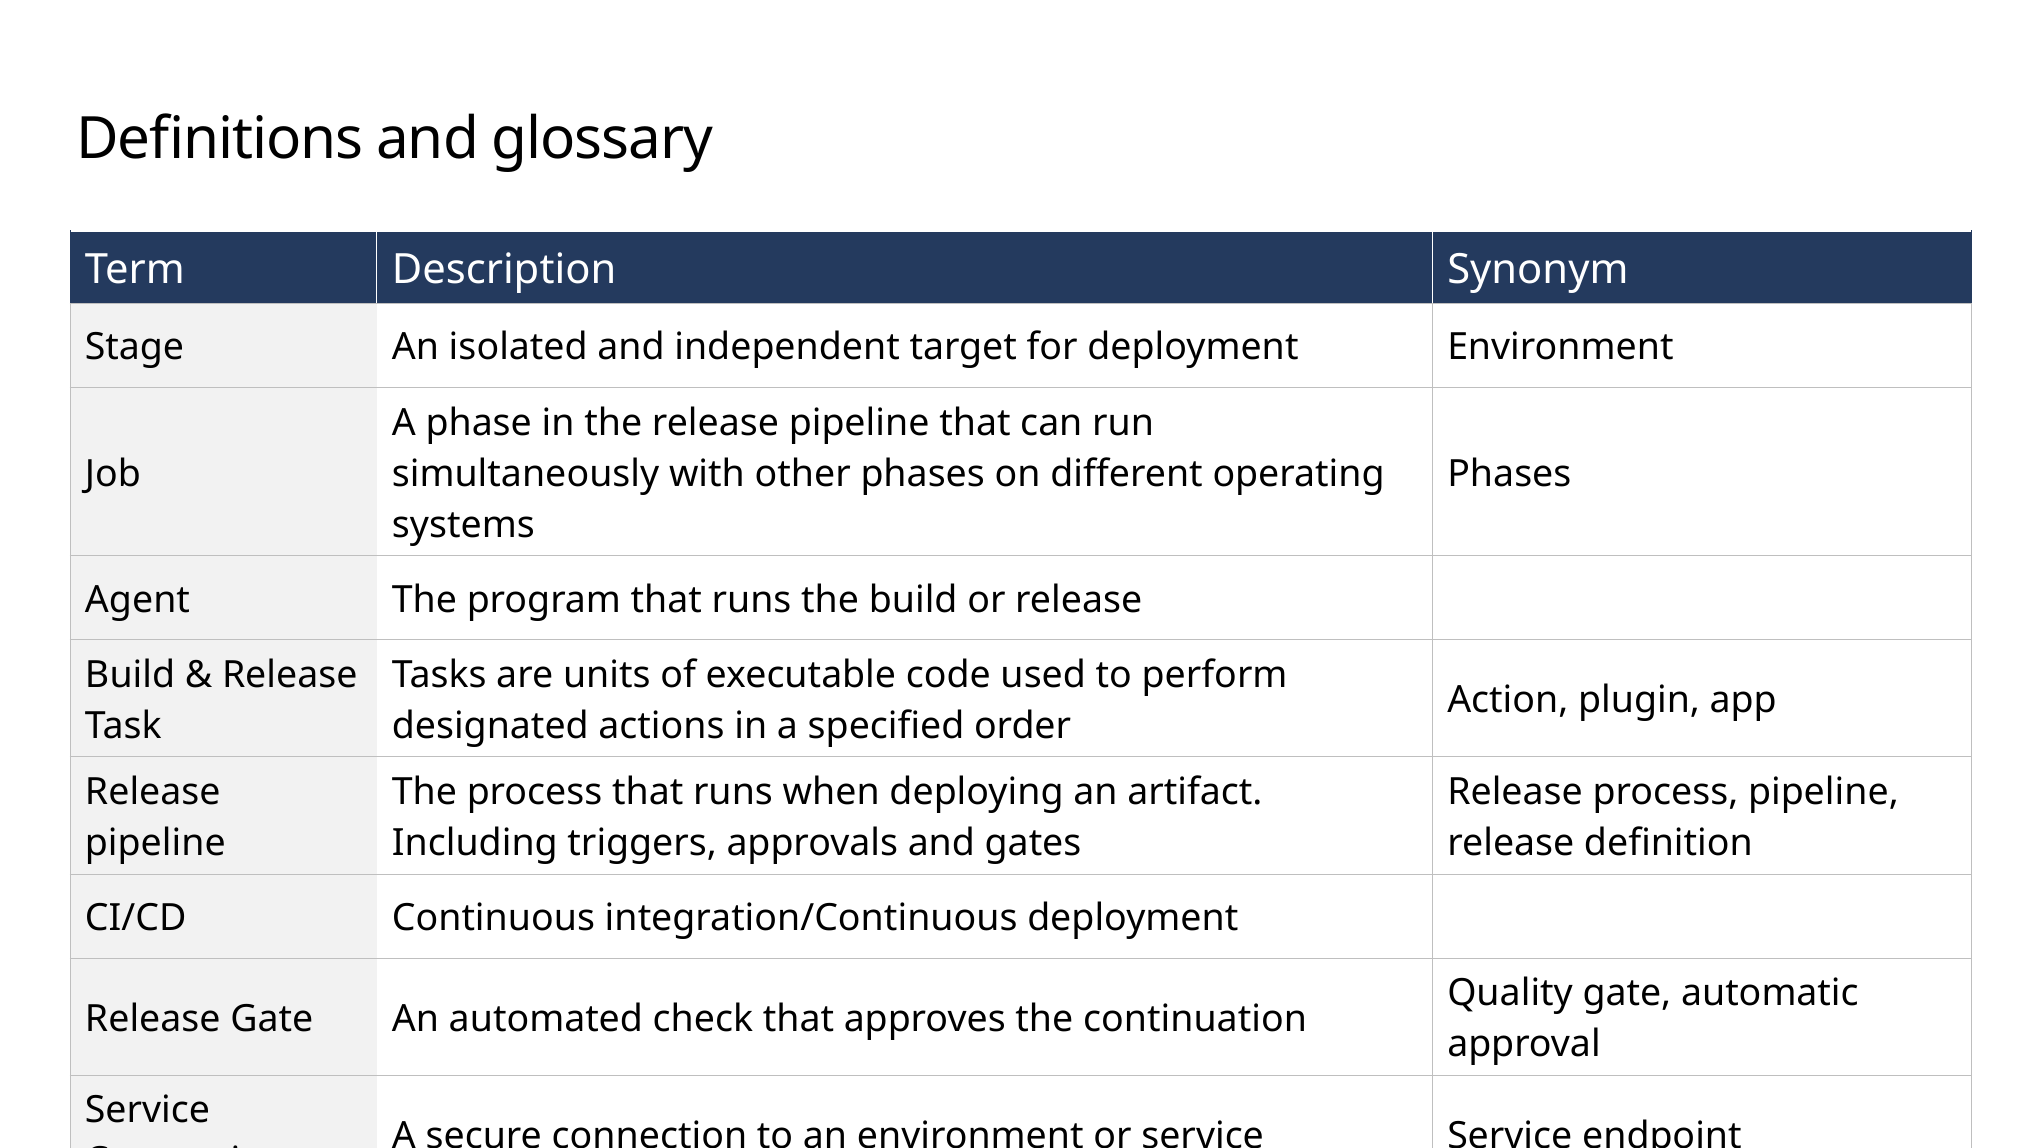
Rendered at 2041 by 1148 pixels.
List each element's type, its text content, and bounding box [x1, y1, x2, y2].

table_cell An isolated and independent target for deployment [377, 304, 1432, 387]
table_cell [1433, 875, 1971, 958]
table_cell Service endpoint [1433, 1076, 1971, 1148]
title Definitions and glossary [76, 103, 1969, 172]
table_cell Release pipeline [71, 757, 377, 874]
table_header Description [377, 232, 1432, 303]
table_cell A phase in the release pipeline that can run simultaneously with other phases on different operating systems [377, 388, 1432, 555]
table_cell The process that runs when deploying an artifact. Including triggers, approvals and gates [377, 757, 1432, 874]
table_cell Tasks are units of executable code used to perform designated actions in a specified order [377, 640, 1432, 756]
table_cell Quality gate, automatic approval [1433, 959, 1971, 1075]
table_cell Job [71, 388, 377, 555]
table_cell Phases [1433, 388, 1971, 555]
table_header Synonym [1433, 232, 1971, 303]
table_cell Release process, pipeline, release definition [1433, 757, 1971, 874]
table_header Term [71, 232, 376, 303]
table_cell CI/CD [71, 875, 377, 958]
table_cell Environment [1433, 304, 1971, 387]
table_cell Action, plugin, app [1433, 640, 1971, 756]
table_cell Service Connection [71, 1076, 377, 1148]
table_cell [1433, 556, 1971, 639]
table_cell Agent [71, 556, 377, 639]
table_cell Release Gate [71, 959, 377, 1075]
table_cell The program that runs the build or release [377, 556, 1432, 639]
table_cell Stage [71, 304, 377, 387]
table_cell An automated check that approves the continuation [377, 959, 1432, 1075]
table_cell Continuous integration/Continuous deployment [377, 875, 1432, 958]
table_cell A secure connection to an environment or service [377, 1076, 1432, 1148]
table_cell Build & Release Task [71, 640, 377, 756]
